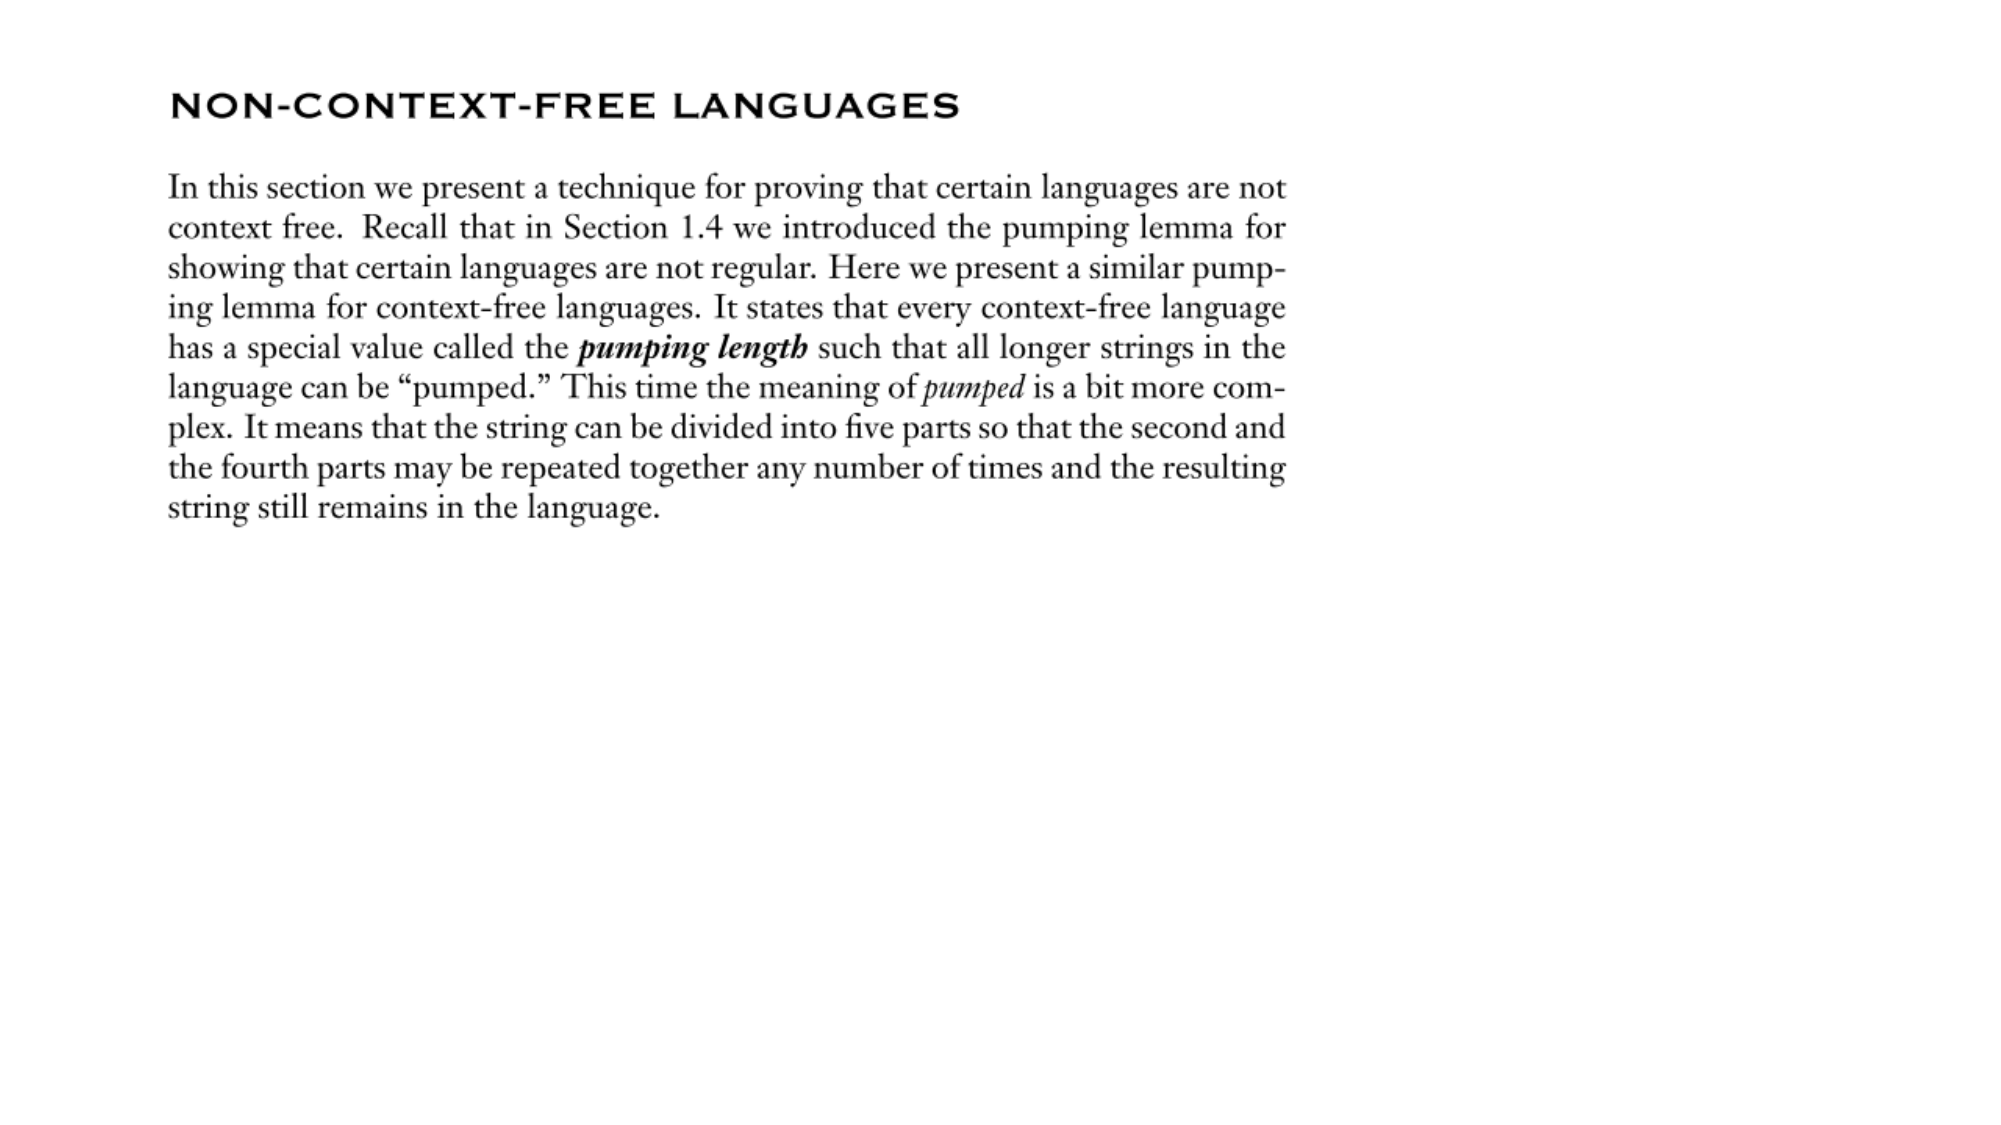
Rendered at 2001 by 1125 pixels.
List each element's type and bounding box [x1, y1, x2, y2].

picture [30, 82, 1405, 530]
